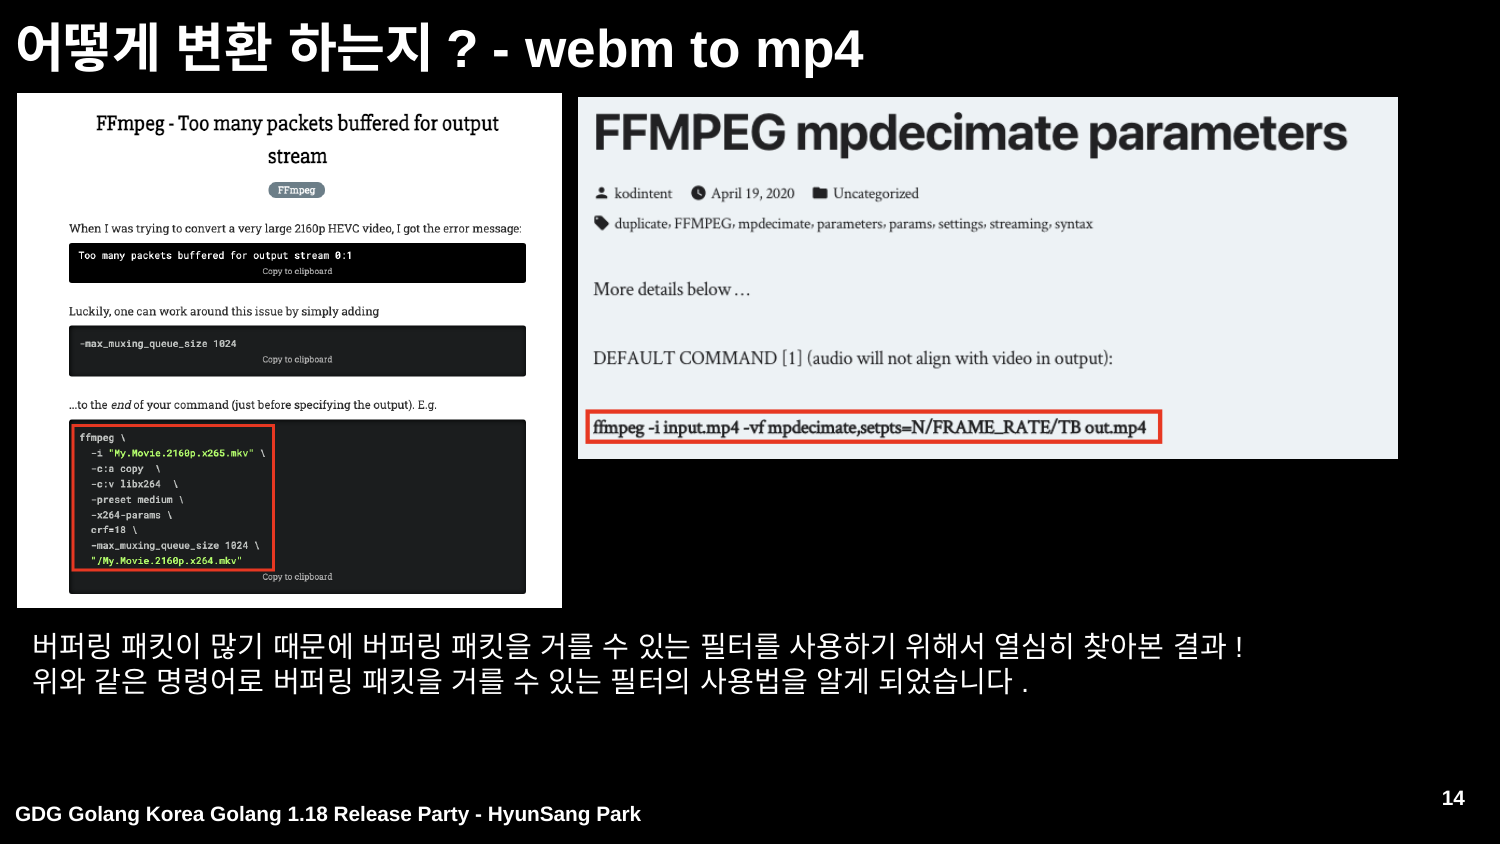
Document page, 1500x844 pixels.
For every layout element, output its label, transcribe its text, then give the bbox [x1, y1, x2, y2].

slide_number 14 [1389, 764, 1480, 830]
text_box GDG Golang Korea Golang 1.18 Release Party - HyunSang Park [0, 788, 671, 839]
text_box 버퍼링 패킷이 많기 때문에 버퍼링 패킷을 거를 수 있는 필터를 사용하기 위해서 열심히 찾아본 결과! 위와 같은 명령어로 버퍼링 패킷을 거를 수 있는 필터의 사용법을 알게 되었습니다. [17, 613, 1398, 714]
picture [17, 93, 562, 609]
picture [578, 97, 1398, 459]
title 어떻게 변환 하는지? - webm to mp4 [0, 0, 1398, 94]
